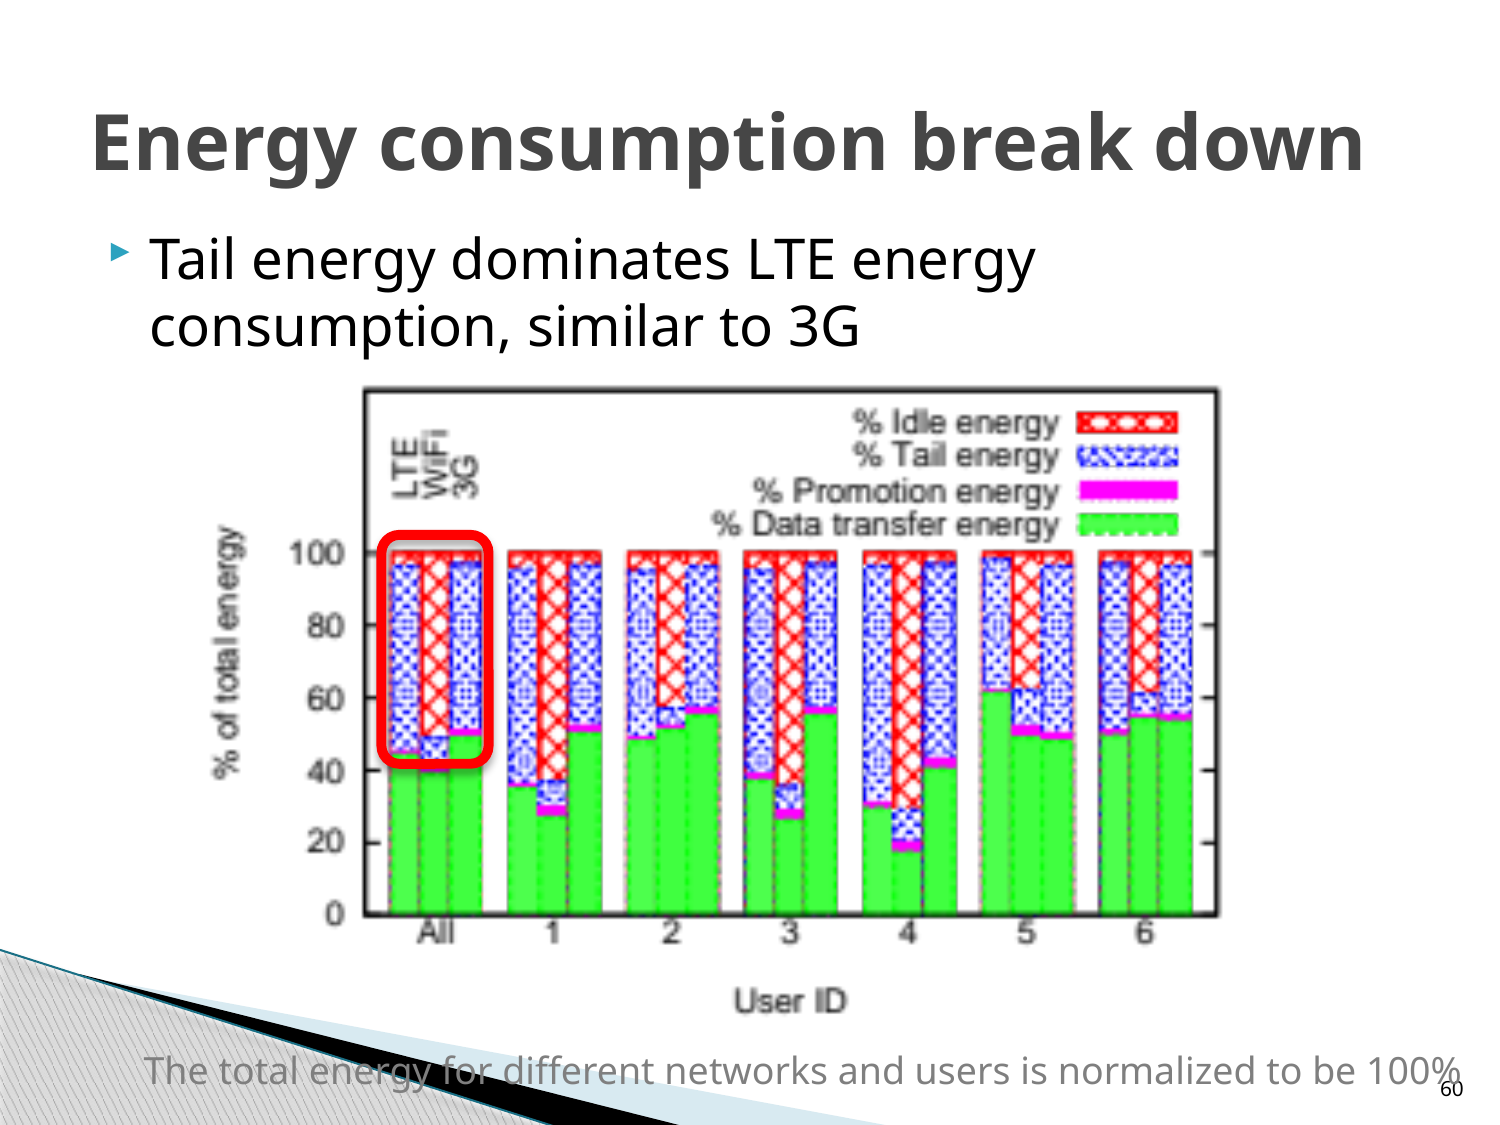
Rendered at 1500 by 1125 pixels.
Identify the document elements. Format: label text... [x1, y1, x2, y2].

picture [200, 351, 1270, 1019]
text_box The total energy for different networks and users is normalized to be 100% [128, 1039, 1478, 1099]
slide_number 60 [1418, 1051, 1479, 1112]
title Energy consumption break down [75, 45, 1425, 233]
list Tail energy dominates LTE energy consumption, similar to 3G [75, 233, 1425, 959]
